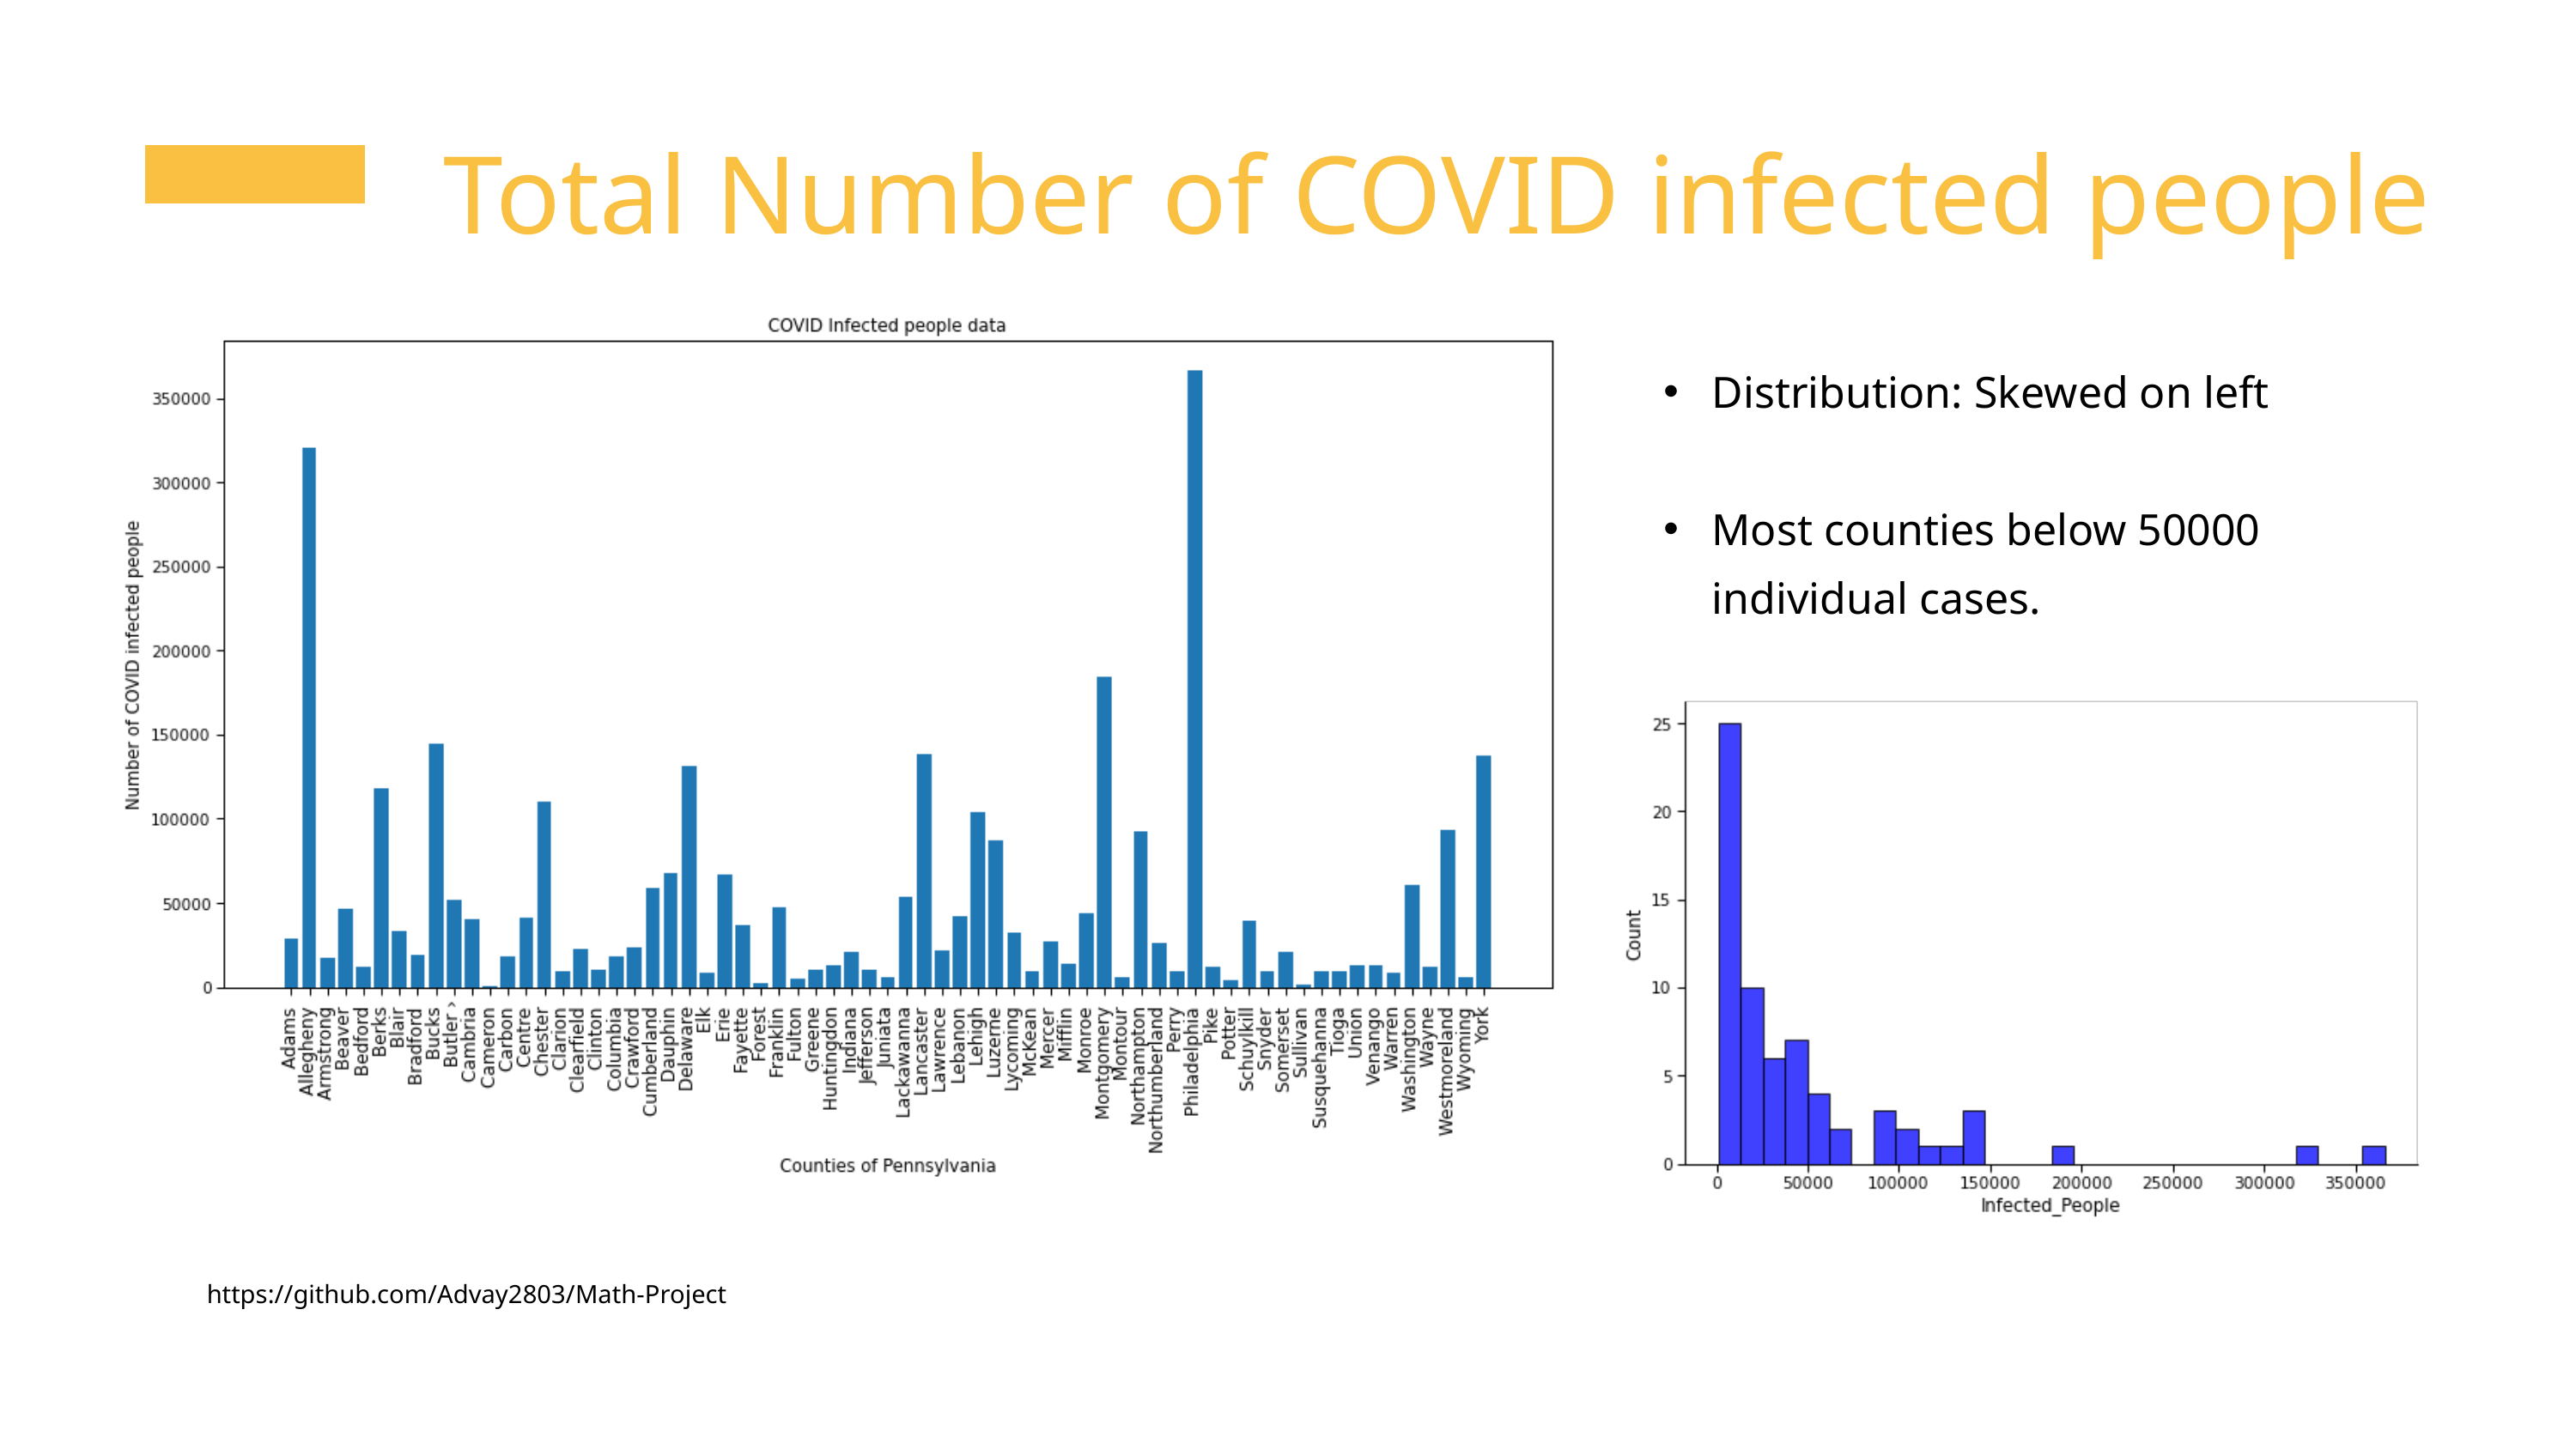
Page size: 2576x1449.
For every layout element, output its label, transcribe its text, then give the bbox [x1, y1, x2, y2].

text_box Distribution: Skewed on left Most counties below 50000 individual cases. [1663, 348, 2463, 623]
text_box https://github.com/Advay2803/Math-Project [161, 1258, 773, 1309]
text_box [144, 144, 366, 204]
picture [1615, 691, 2428, 1228]
text_box Total Number of COVID infected people [142, 60, 2432, 256]
picture [116, 308, 1563, 1187]
